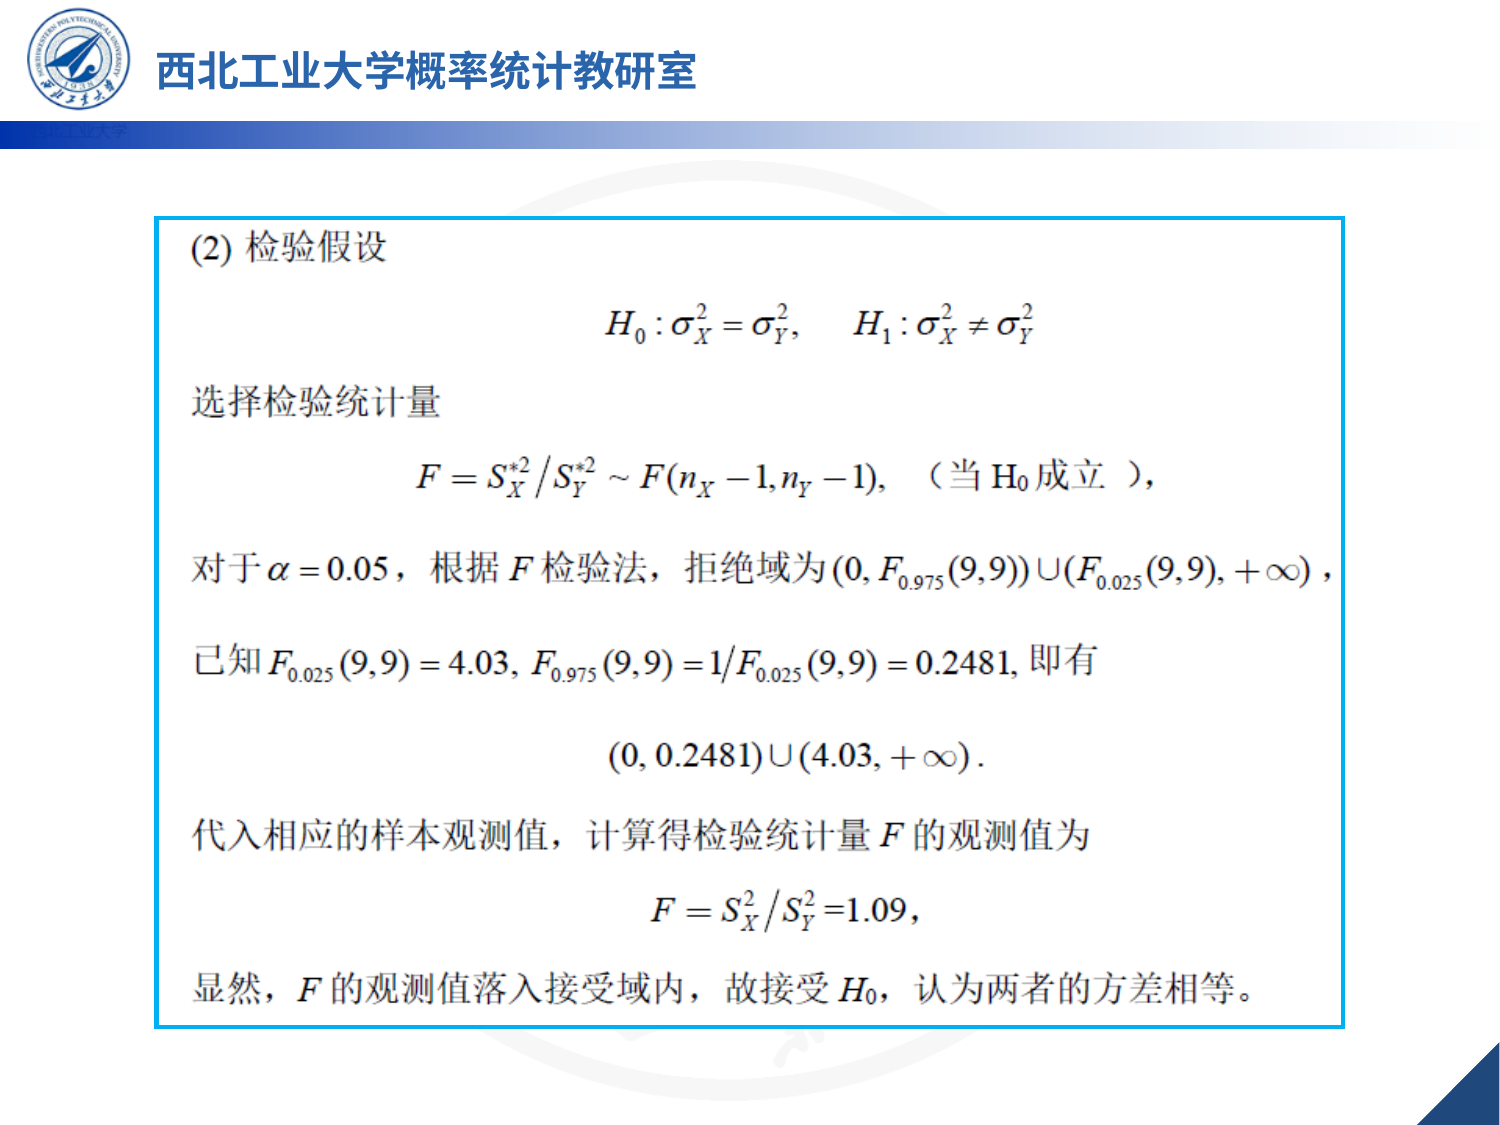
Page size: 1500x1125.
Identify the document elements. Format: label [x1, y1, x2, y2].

picture [160, 221, 1340, 1024]
picture [3, 1, 152, 121]
